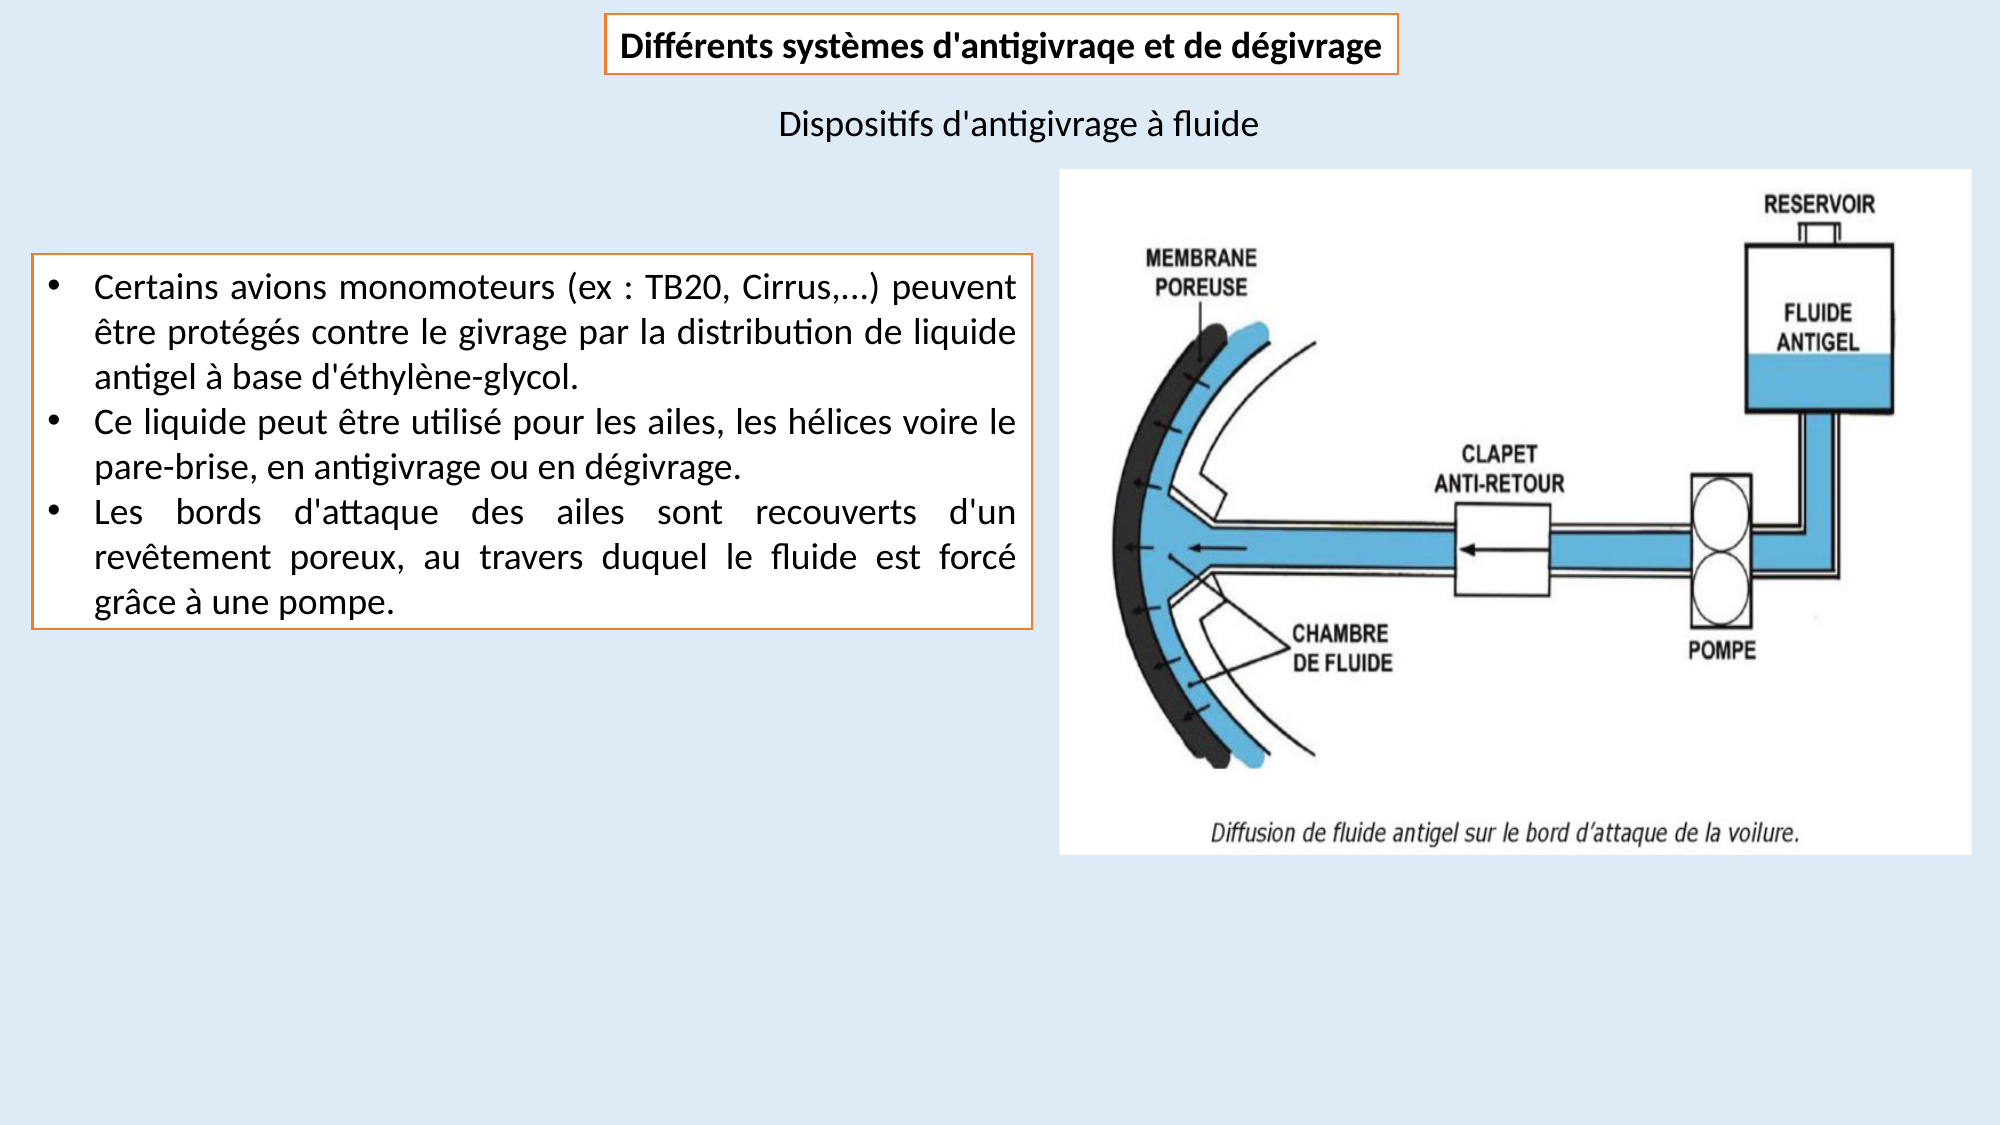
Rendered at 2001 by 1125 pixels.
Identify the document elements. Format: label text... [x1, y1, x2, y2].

text_box Différents systèmes d'antigivraqe et de dégivrage [604, 13, 1399, 75]
text_box Certains avions monomoteurs (ex : TB20, Cirrus,...) peuvent être protégés contre le givrage par la distribution de liquide antigel à base d'éthylène-glycol. Ce liquide peut être utilisé pour les ailes, les hélices voire le pare-brise, en antigivrage ou en dégivrage. Les bords d'attaque des ailes sont recouverts d'un revêtement poreux, au travers duquel le fluide est forcé grâce à une pompe. [31, 253, 1033, 630]
picture [1059, 169, 1972, 855]
text_box Dispositifs d'antigivrage à fluide [763, 91, 1276, 152]
